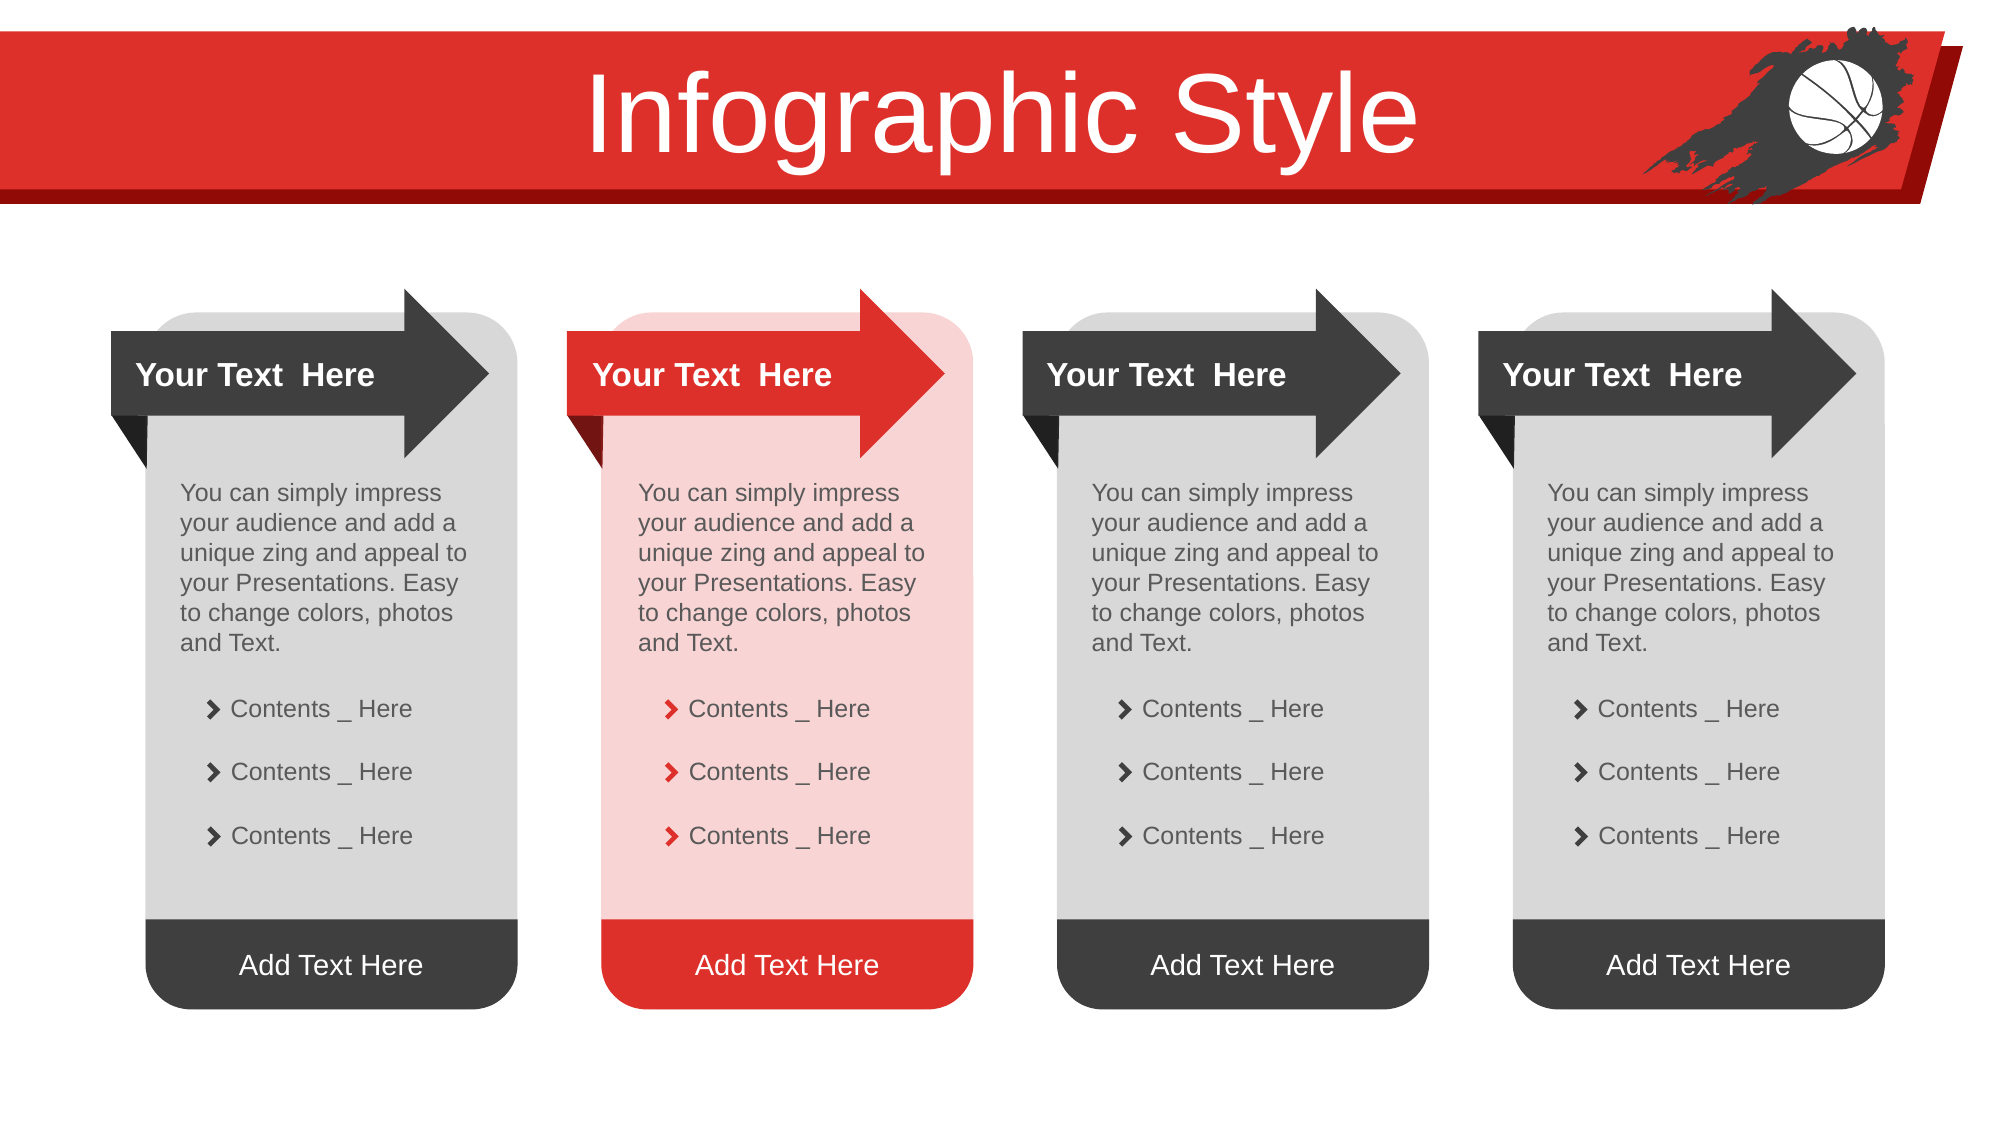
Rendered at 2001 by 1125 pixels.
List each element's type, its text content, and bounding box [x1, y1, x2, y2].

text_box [111, 288, 518, 1010]
list Infographic Style [53, 52, 1952, 172]
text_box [1022, 288, 1430, 1010]
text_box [1478, 288, 1885, 1010]
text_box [566, 288, 974, 1010]
